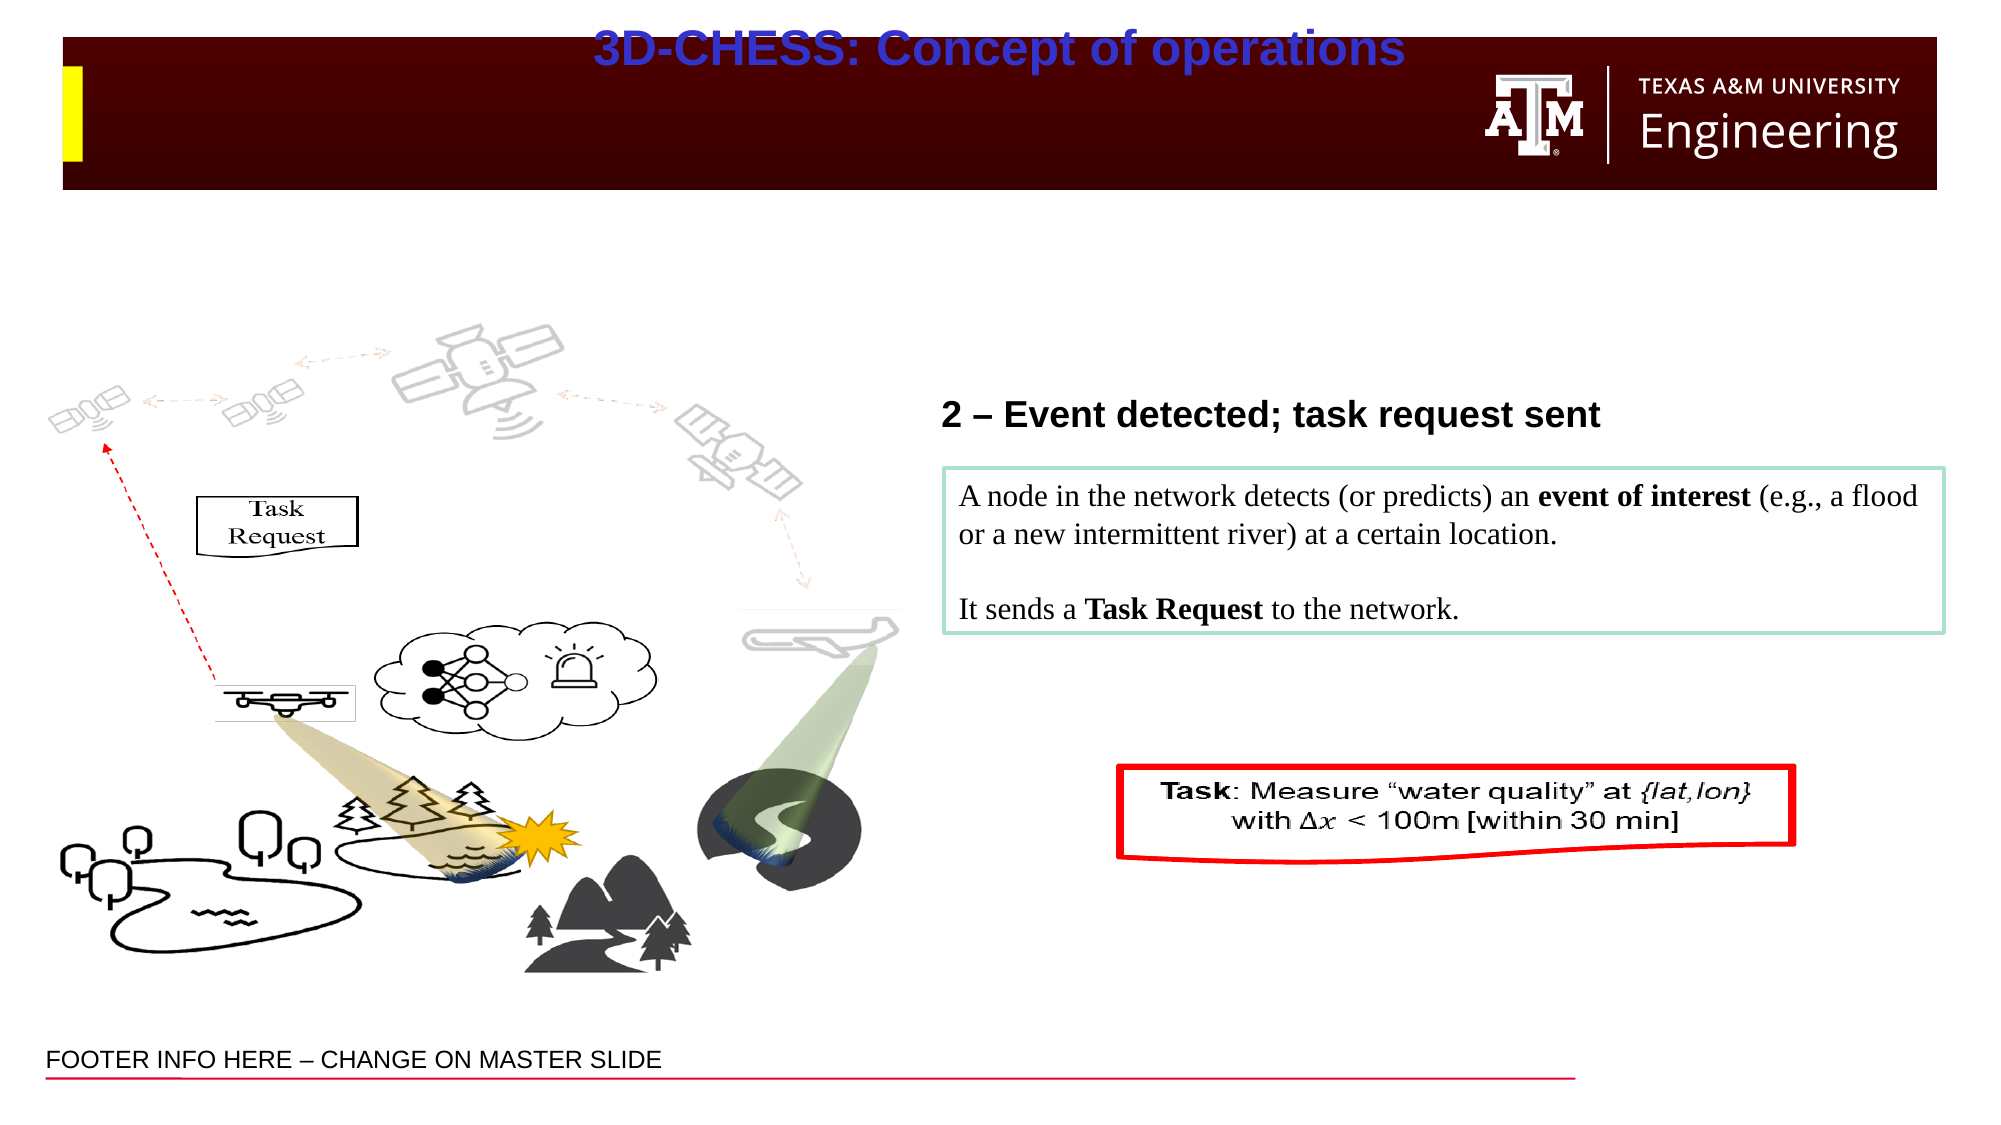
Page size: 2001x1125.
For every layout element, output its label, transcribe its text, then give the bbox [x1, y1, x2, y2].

text_box [1118, 766, 1795, 863]
picture [37, 278, 994, 977]
text_box A node in the network detects (or predicts) an event of interest (e.g., a flood or a new intermittent river) at a certain location. It sends a Task Request to the network. [998, 468, 1944, 633]
picture [1485, 66, 1900, 164]
title 3D-CHESS: Concept of operations [249, 12, 1750, 100]
text_box 2 – Event detected; task request sent [998, 382, 1856, 442]
